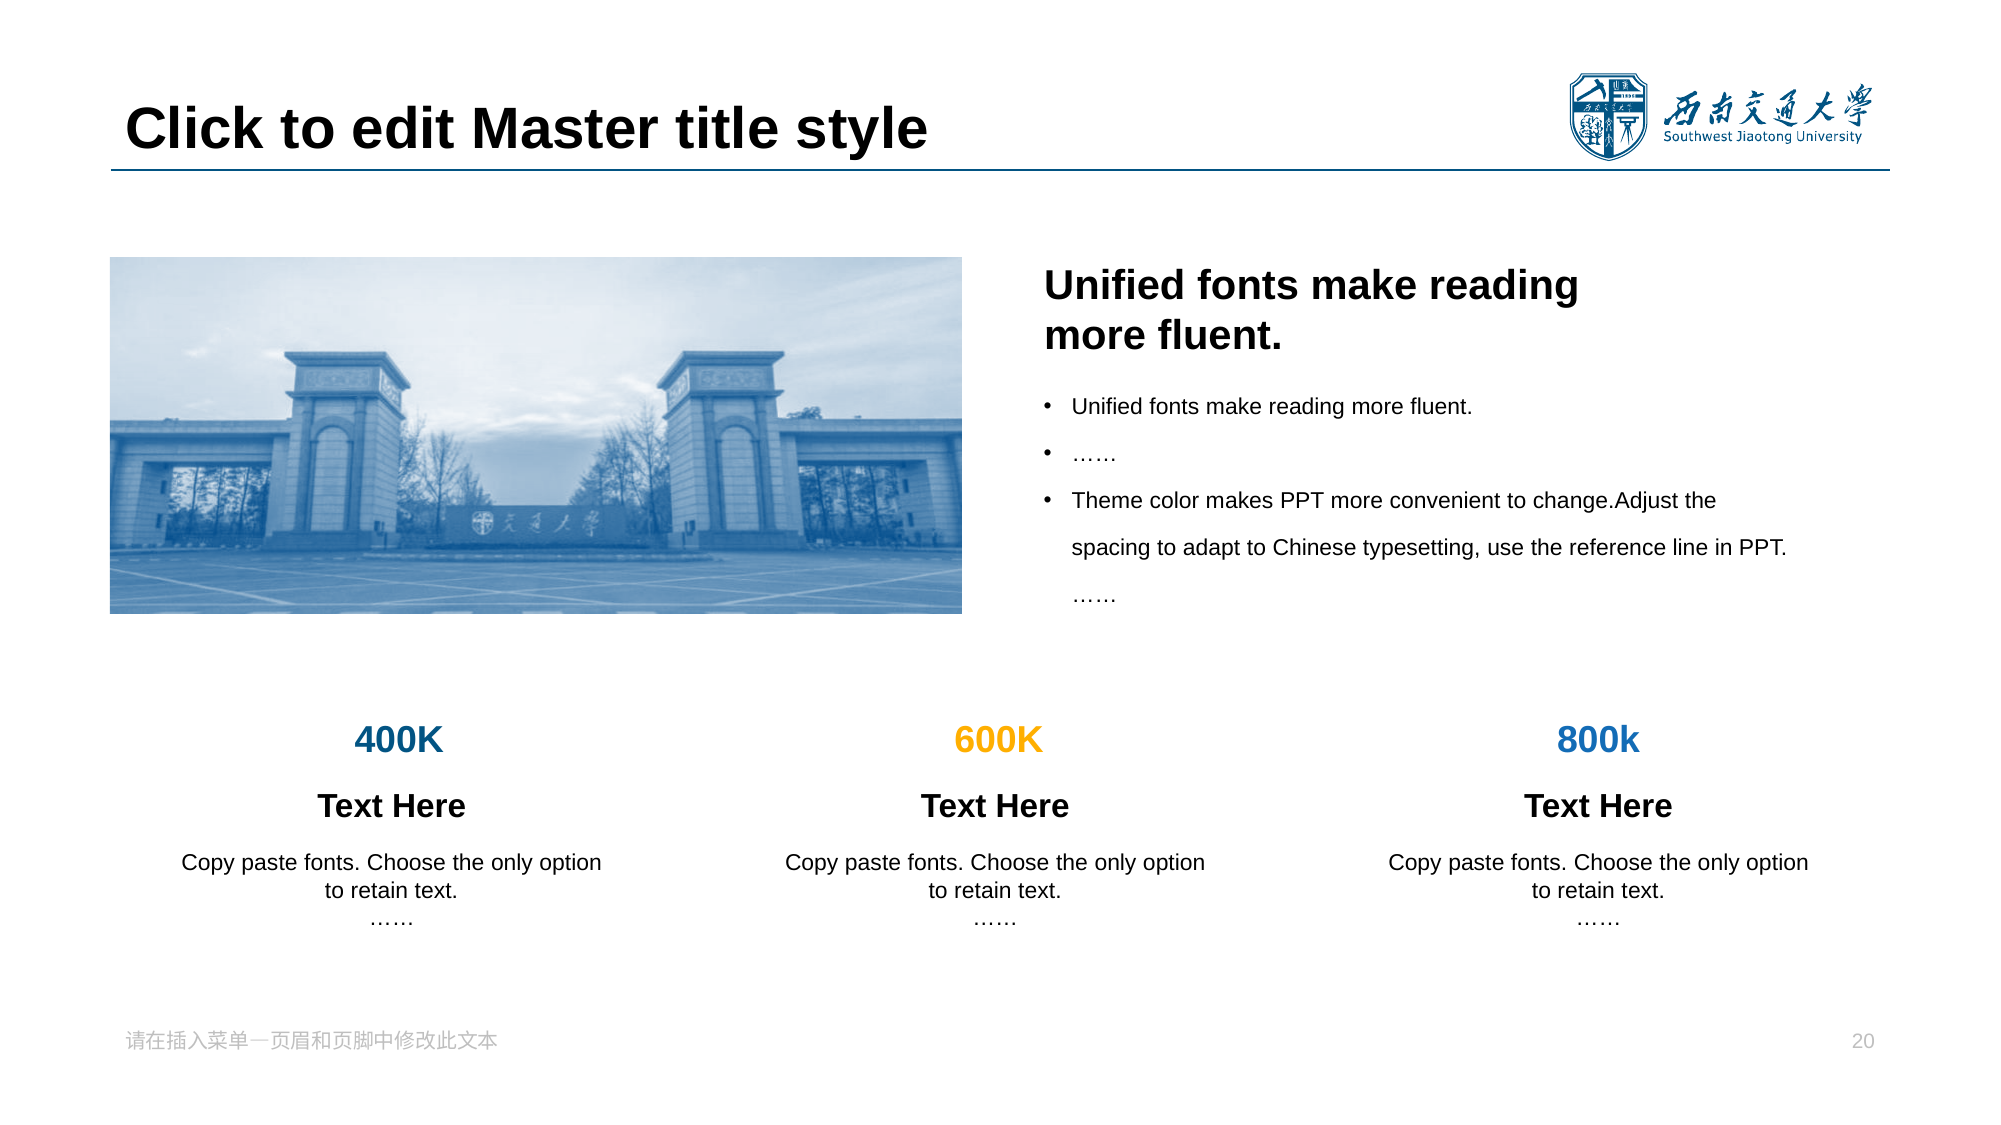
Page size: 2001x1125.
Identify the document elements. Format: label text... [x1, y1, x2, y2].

footer 请在插入菜单—页眉和页脚中修改此文本 [109, 1023, 790, 1058]
text_box Unified fonts make reading more fluent. …… Theme color makes PPT more convenient to change.Adjust the spacing to adapt to Chinese typesetting, use the reference line in PPT.…… [1028, 365, 1805, 617]
text_box 800k [1531, 702, 1666, 767]
text_box [109, 256, 963, 614]
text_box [758, 767, 1233, 979]
text_box Unified fonts make reading more fluent. [1029, 214, 1666, 365]
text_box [155, 767, 629, 979]
text_box 600K [931, 702, 1066, 767]
title Click to edit Master title style [109, 0, 1890, 169]
slide_number 20 [1412, 1023, 1890, 1058]
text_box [1361, 767, 1836, 979]
text_box 400K [332, 702, 467, 767]
